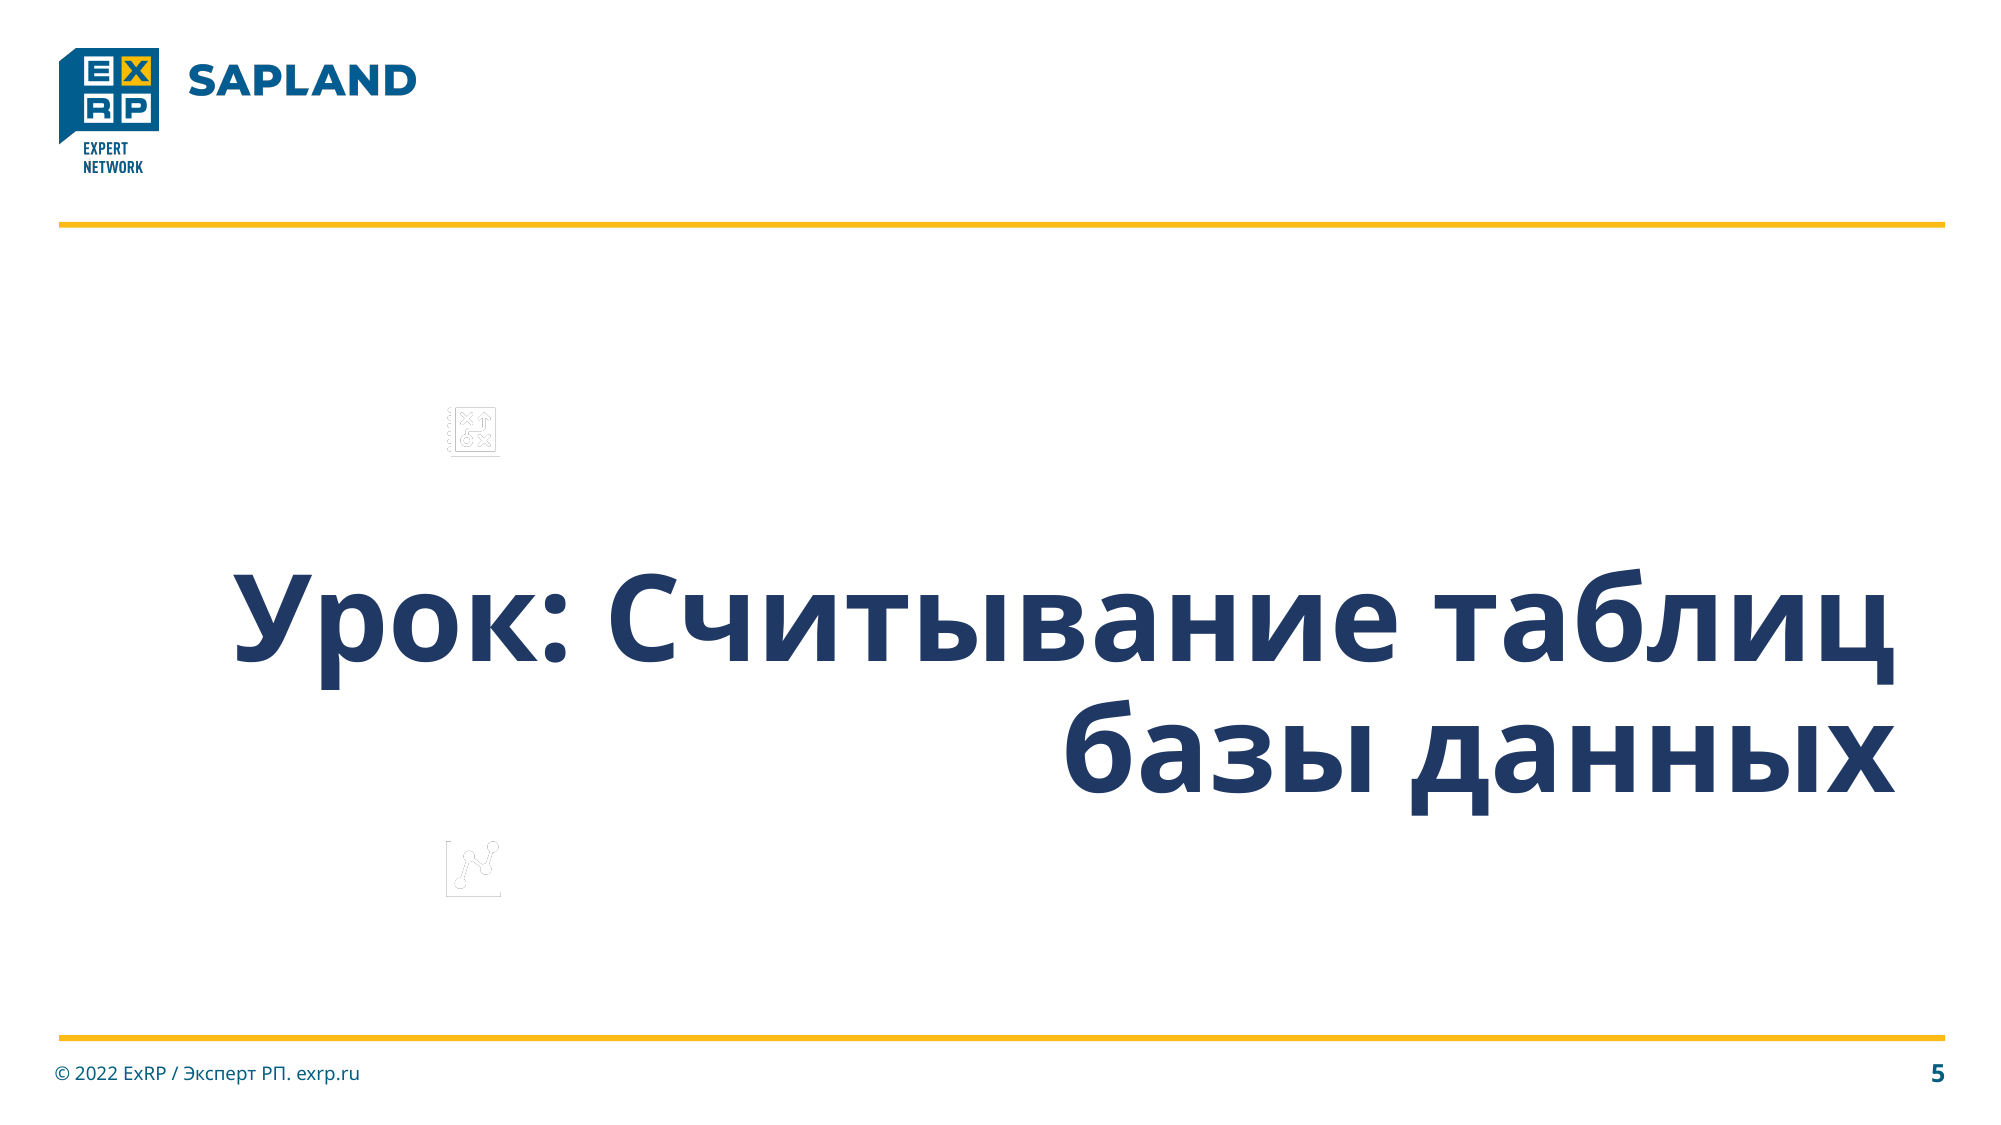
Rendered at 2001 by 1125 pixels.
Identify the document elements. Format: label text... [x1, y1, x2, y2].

picture [122, 94, 150, 122]
title Урок: Считывание таблиц базы данных [92, 557, 1912, 826]
picture [435, 391, 511, 467]
picture [435, 831, 511, 907]
slide_number 5 [1862, 1044, 1961, 1105]
footer © 2022 ExRP / Эксперт РП. exrp.ru [39, 1042, 468, 1103]
picture [85, 94, 113, 122]
picture [104, 163, 108, 173]
picture [59, 48, 74, 60]
picture [122, 57, 150, 85]
picture [59, 132, 159, 173]
picture [189, 64, 416, 96]
picture [85, 57, 113, 85]
